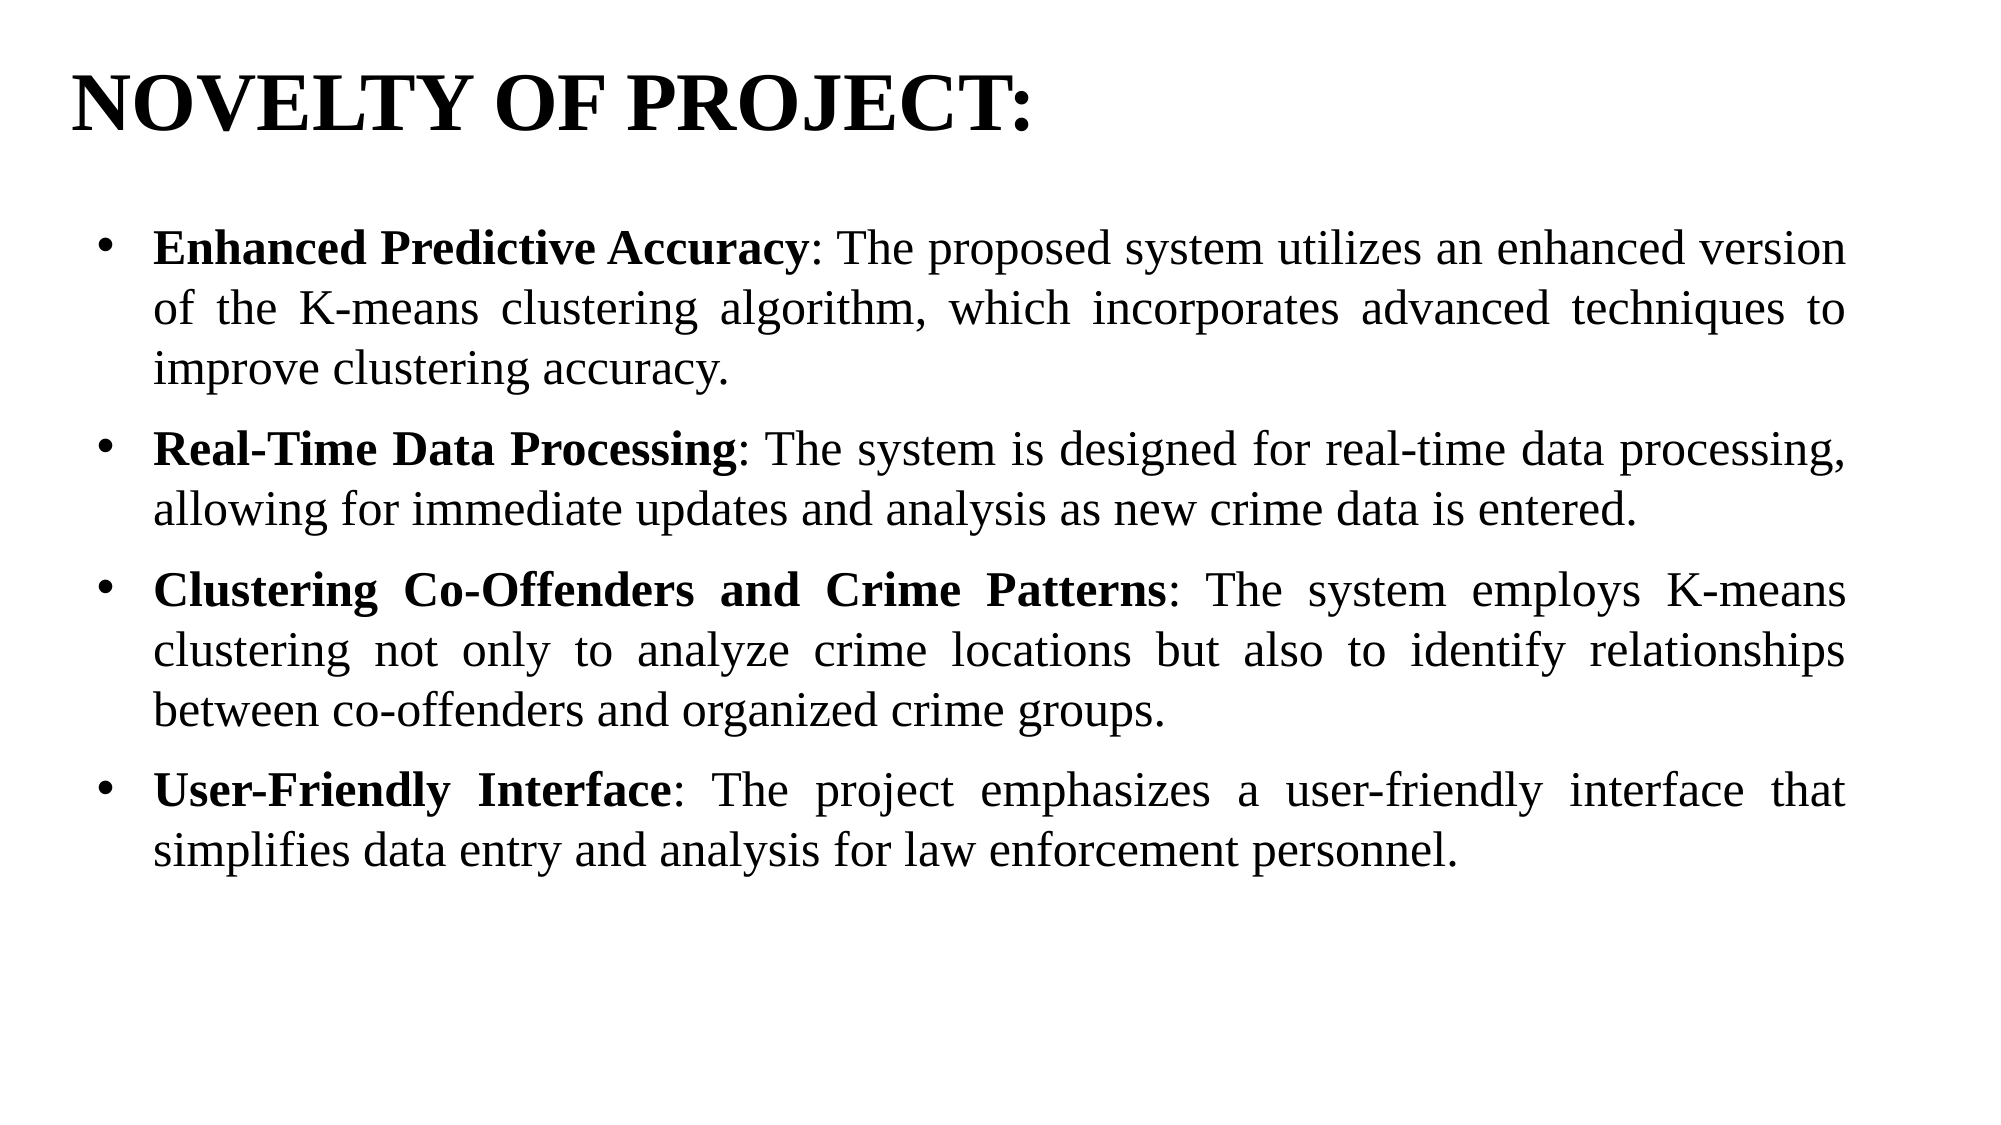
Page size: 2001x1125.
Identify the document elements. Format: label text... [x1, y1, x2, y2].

list Enhanced Predictive Accuracy: The proposed system utilizes an enhanced version of the K-means clustering algorithm, which incorporates advanced techniques to improve clustering accuracy. Real-Time Data Processing: The system is designed for real-time data processing, allowing for immediate updates and analysis as new crime data is entered. Clustering Co-Offenders and Crime Patterns: The system employs K-means clustering not only to analyze crime locations but also to identify relationships between co-offenders and organized crime groups. User-Friendly Interface: The project emphasizes a user-friendly interface that simplifies data entry and analysis for law enforcement personnel. [81, 206, 1863, 1014]
title NOVELTY OF PROJECT: [56, 29, 1810, 178]
